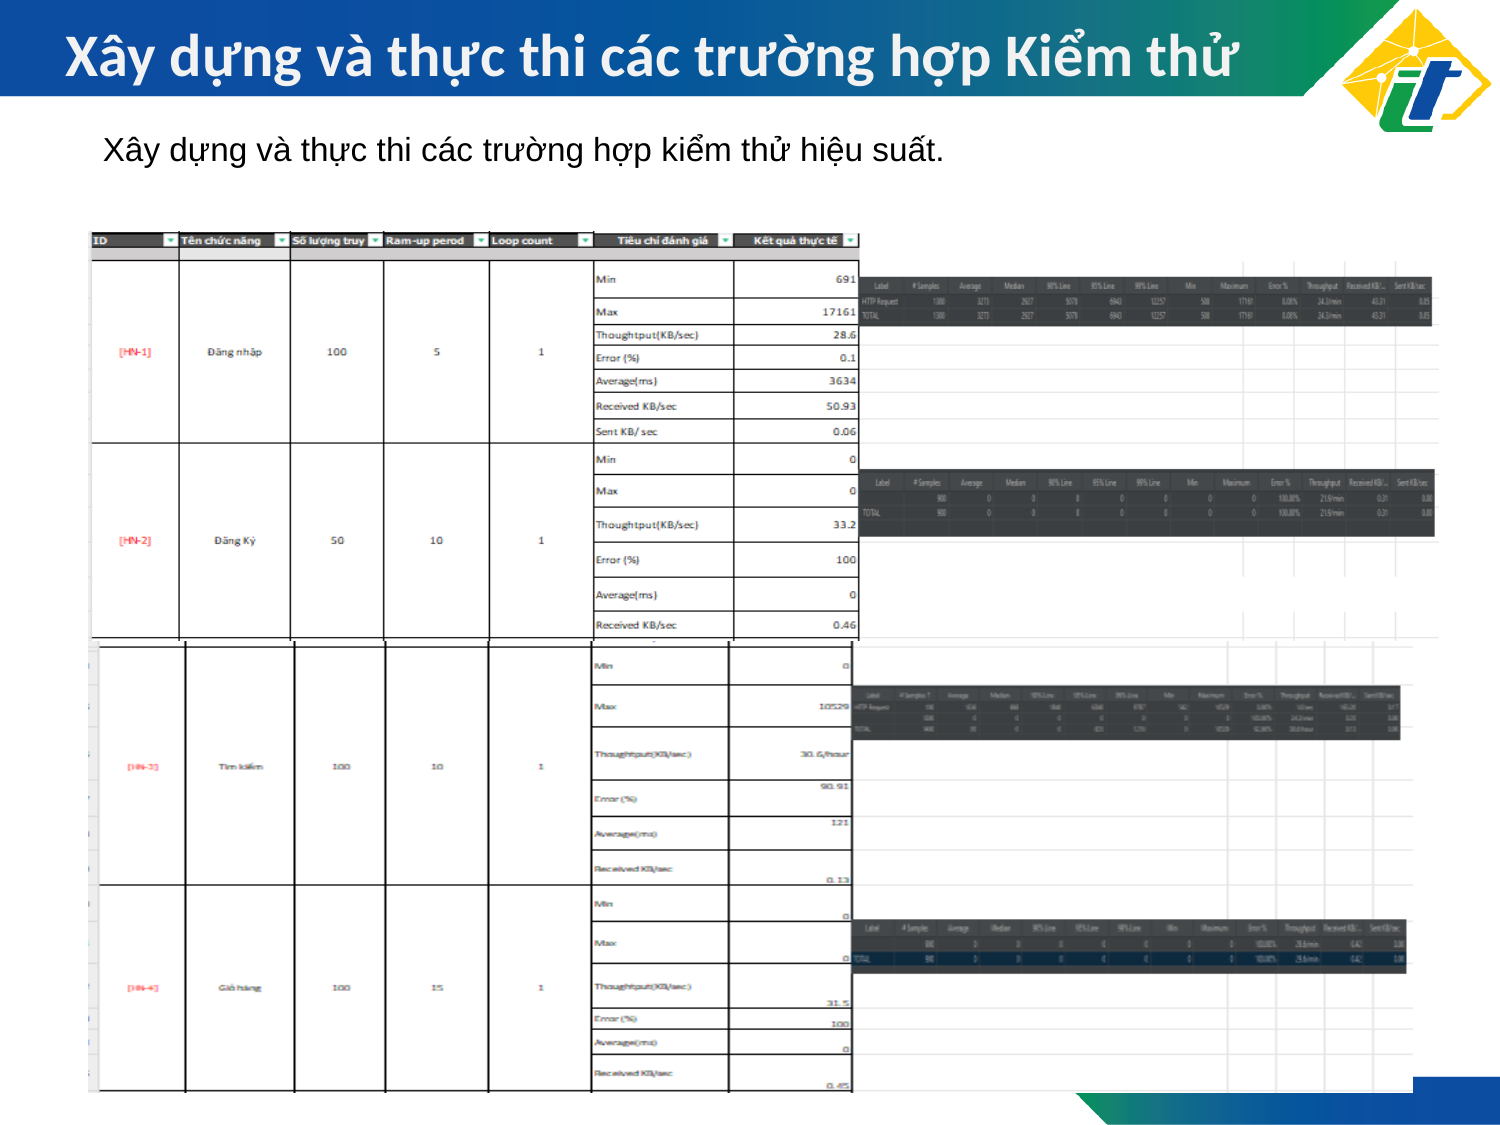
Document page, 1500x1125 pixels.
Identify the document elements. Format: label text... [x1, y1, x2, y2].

list Xây dựng và thực thi các trường hợp kiểm thử hiệu suất. [50, 112, 1307, 177]
picture [0, 0, 1500, 1125]
title Xây dựng và thực thi các trường hợp Kiểm thử [50, 2, 1286, 97]
